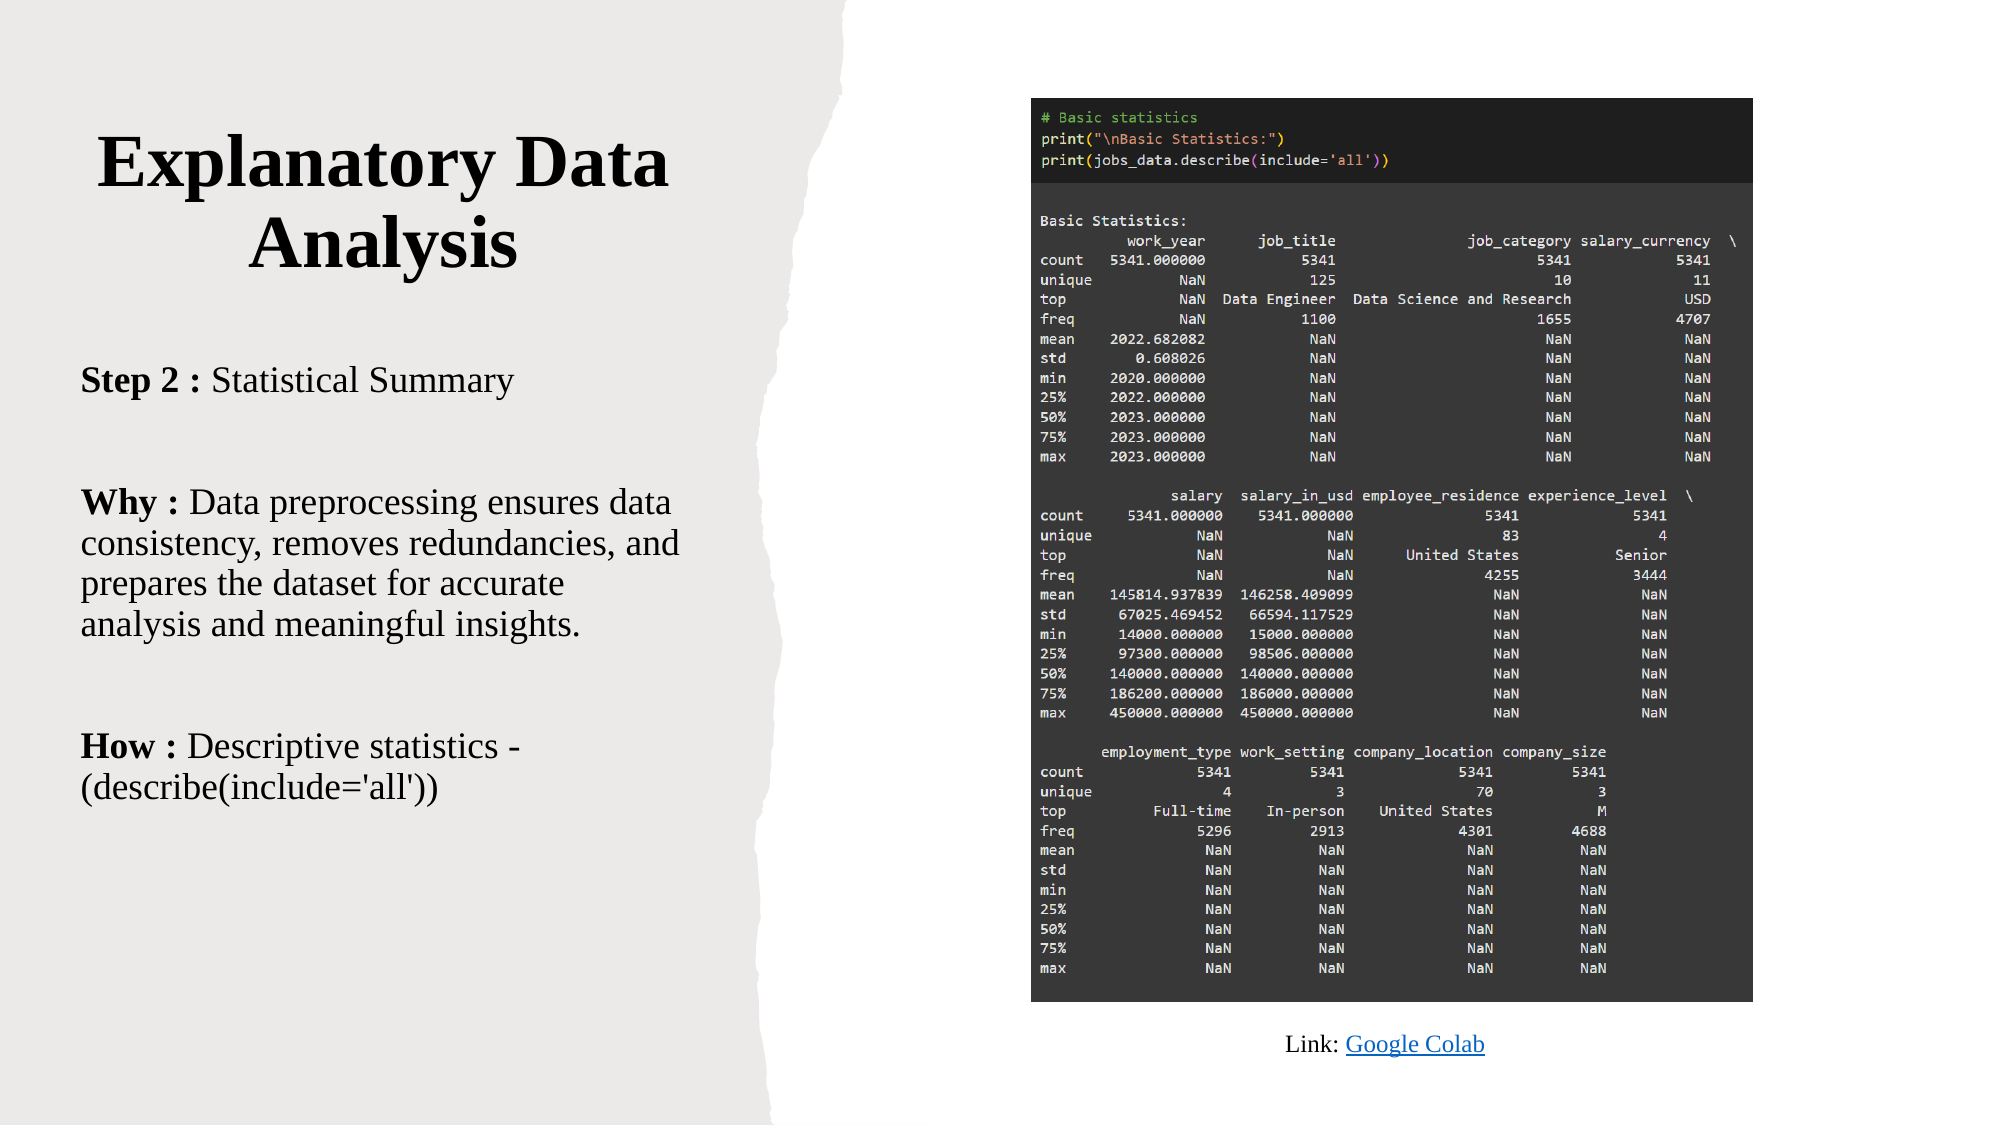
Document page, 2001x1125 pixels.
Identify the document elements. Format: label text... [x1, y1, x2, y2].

text_box [0, 0, 929, 1125]
text_box Step 2 : Statistical Summary Why : Data preprocessing ensures data consistency, removes redundancies, and prepares the dataset for accurate analysis and meaningful insights. How : Descriptive statistics - (describe(include='all')) [65, 311, 703, 1020]
picture [1031, 98, 1753, 1002]
text_box [756, 0, 2000, 1125]
text_box Link: Google Colab [1270, 1020, 1514, 1066]
title Explanatory Data Analysis [77, 93, 691, 311]
